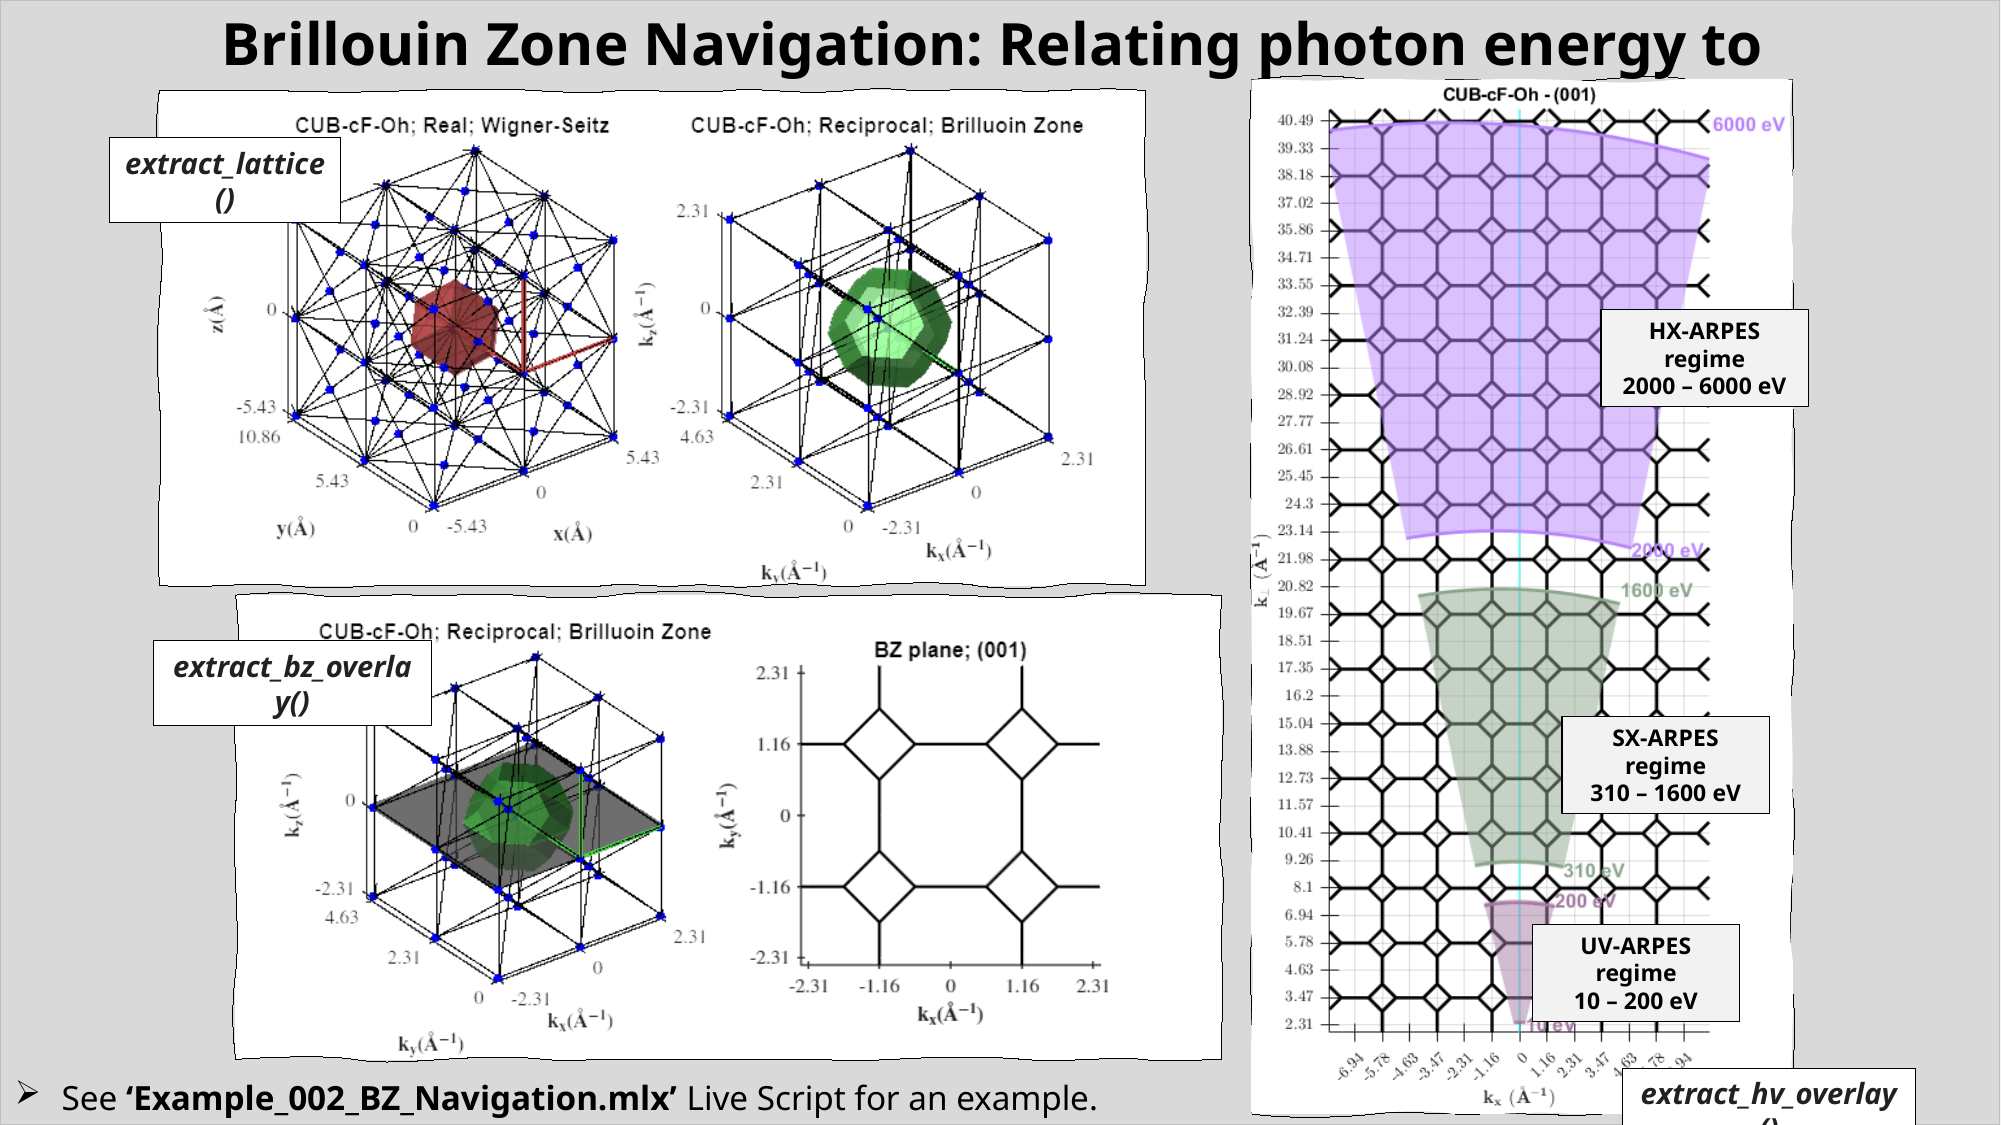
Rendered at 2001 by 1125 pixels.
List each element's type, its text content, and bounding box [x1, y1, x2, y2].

picture [235, 595, 1222, 1060]
picture [159, 90, 1146, 586]
text_box extract_bz_overlay() [153, 640, 235, 726]
text_box extract_lattice() [109, 137, 159, 223]
text_box See ‘Example_002_BZ_Navigation.mlx’ Live Script for an example. [0, 1069, 1622, 1125]
text_box extract_hv_overlay() [1622, 1068, 1916, 1125]
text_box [1251, 79, 1809, 1114]
